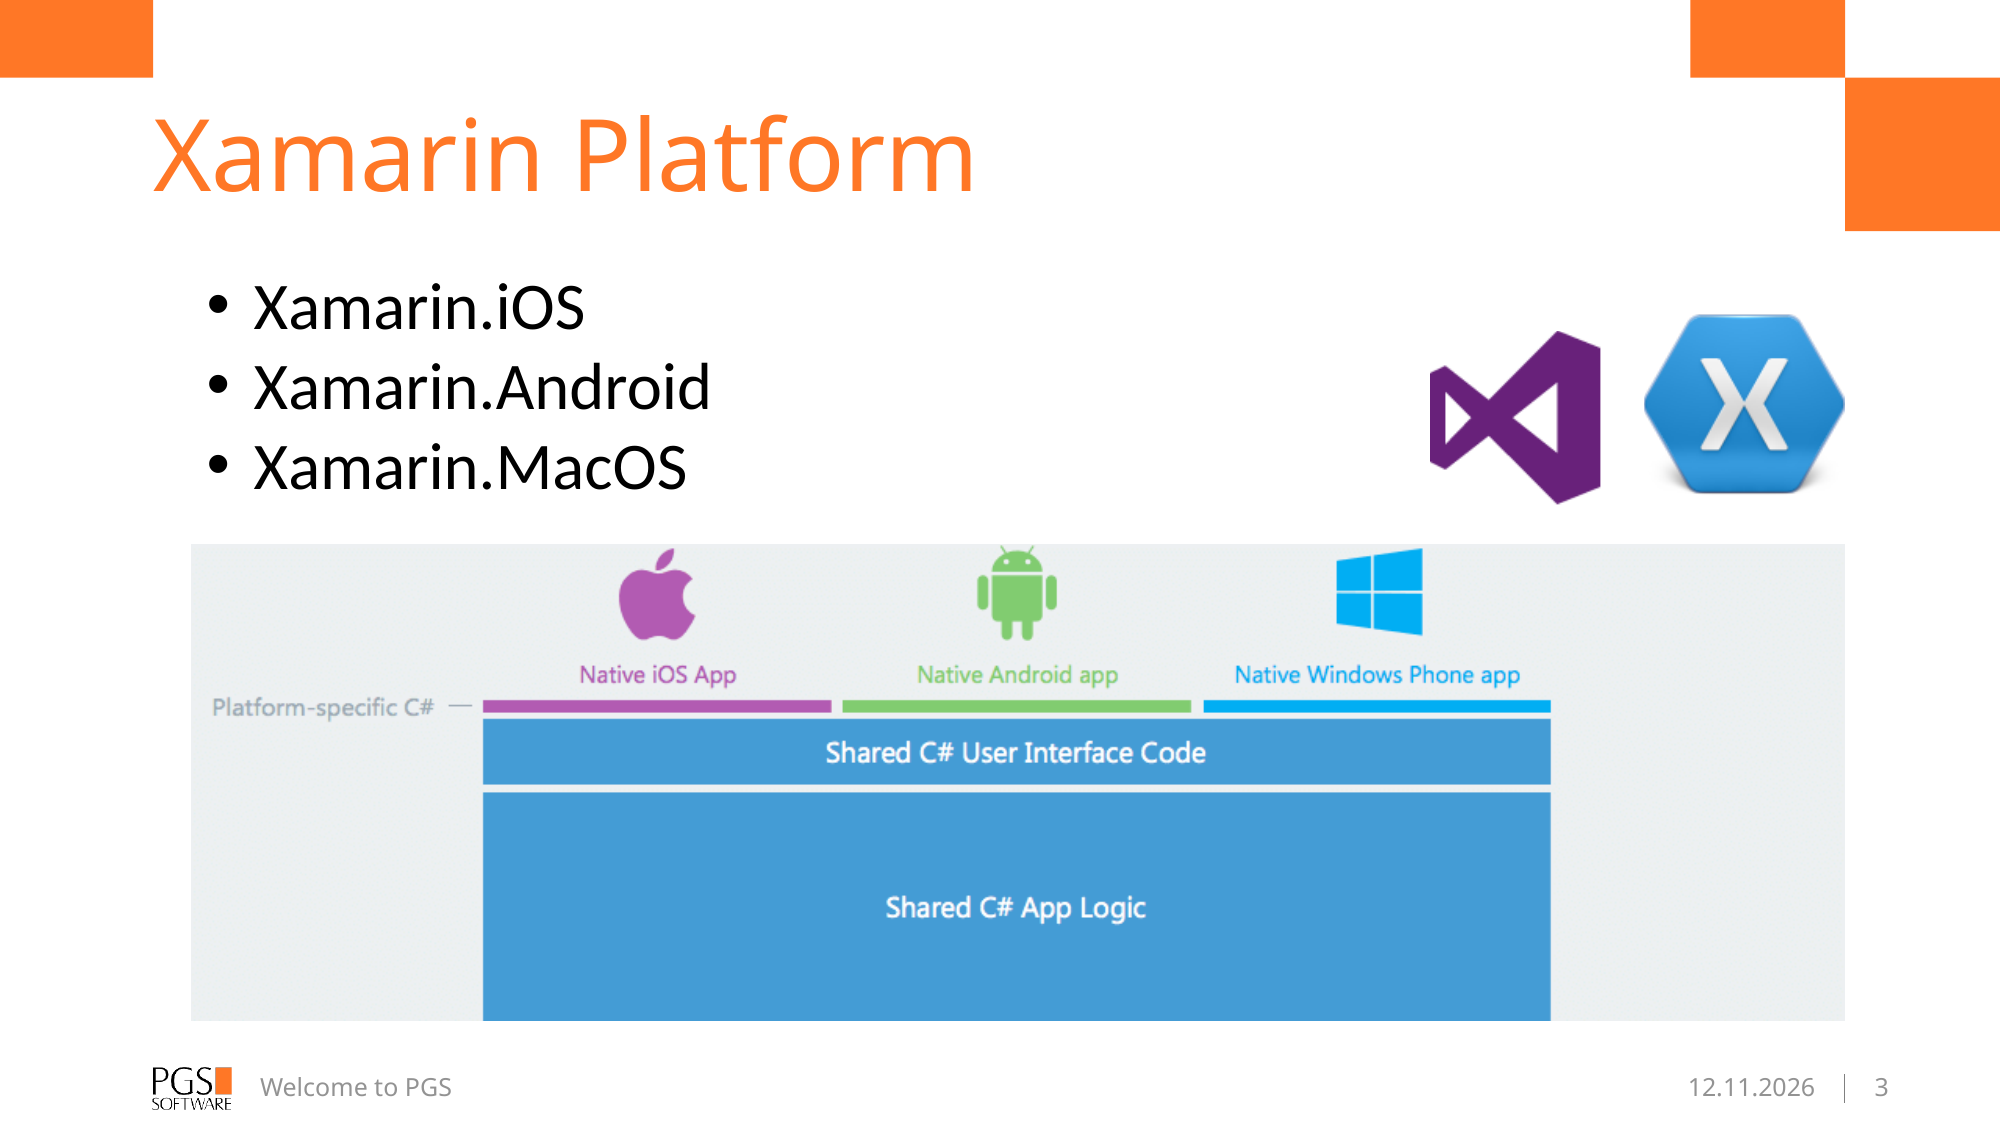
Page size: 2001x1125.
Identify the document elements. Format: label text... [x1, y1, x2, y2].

footer Welcome to PGS [230, 1052, 1384, 1125]
slide_number 3 [1845, 1052, 2000, 1125]
picture [137, 1052, 230, 1125]
text_box Xamarin.iOS Xamarin.Android Xamarin.MacOS [191, 255, 745, 511]
picture [191, 544, 1845, 1021]
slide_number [1537, 1052, 1845, 1125]
title Xamarin Platform [153, 77, 1691, 232]
picture [1430, 331, 1610, 514]
picture [1644, 302, 1845, 503]
